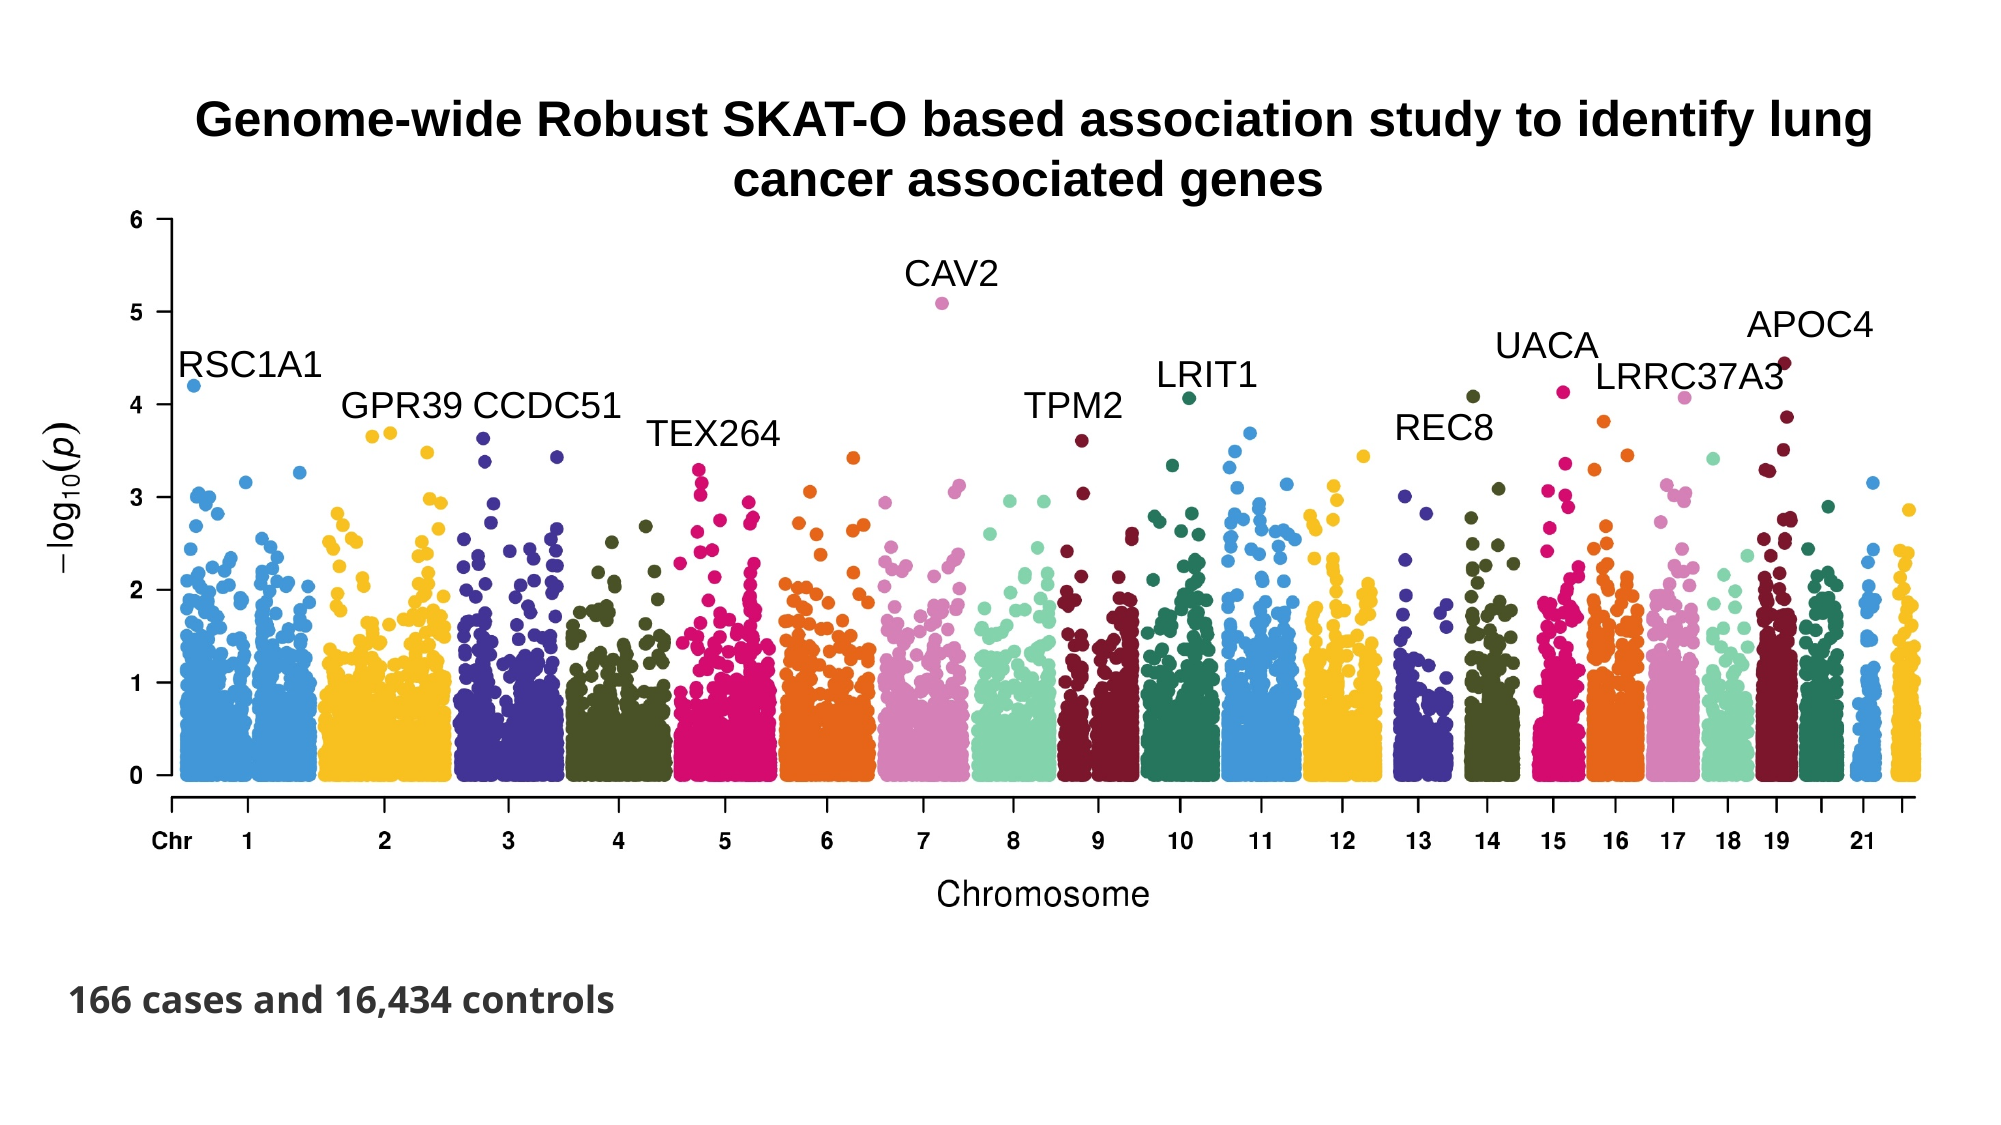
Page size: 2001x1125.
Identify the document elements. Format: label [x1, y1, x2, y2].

text_box [0, 79, 2000, 1029]
